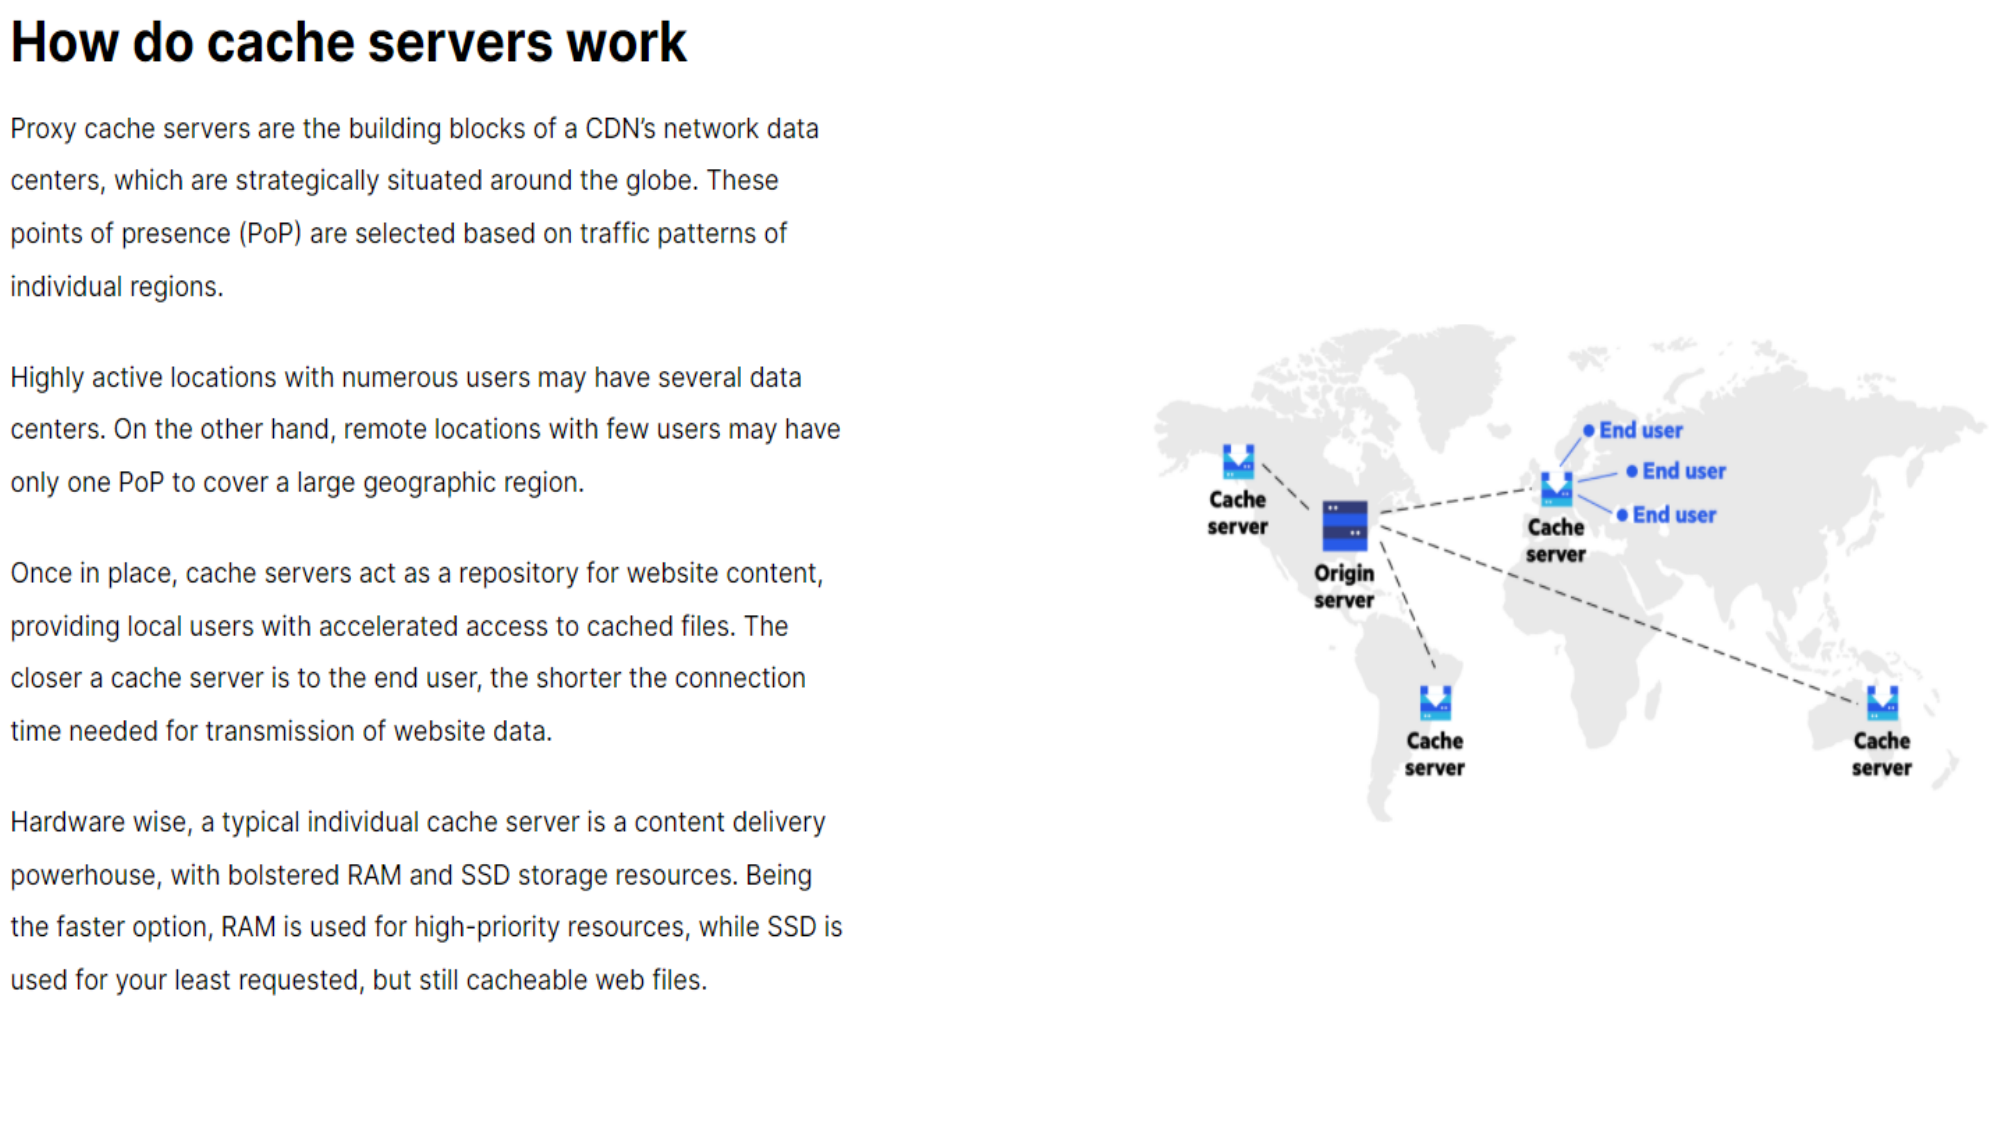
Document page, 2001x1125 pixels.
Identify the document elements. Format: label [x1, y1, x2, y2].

picture [0, 0, 2000, 1007]
